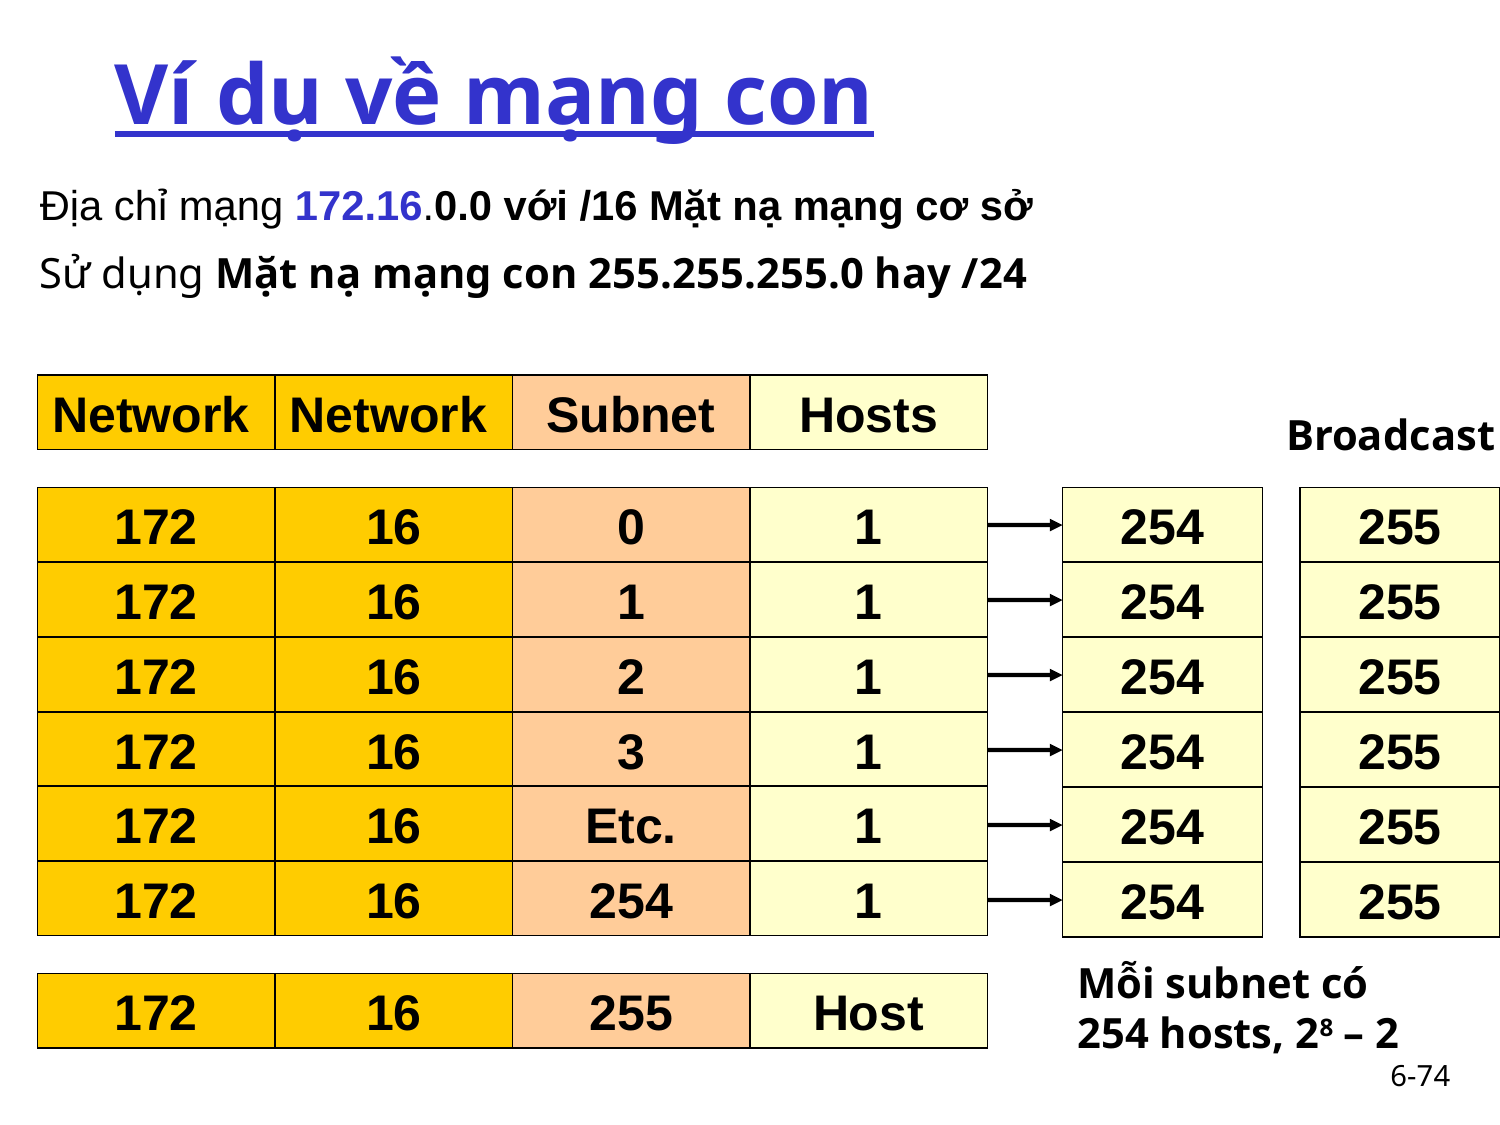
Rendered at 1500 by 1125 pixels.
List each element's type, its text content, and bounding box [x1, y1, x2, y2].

text_box [991, 893, 1063, 907]
text_box 254 [1062, 862, 1263, 938]
title Ví dụ về mạng con [99, 18, 1160, 164]
text_box [991, 818, 1063, 832]
text_box 255 [1299, 712, 1500, 787]
text_box Địa chỉ mạng 172.16.0.0 với /16 Mặt nạ mạng cơ sở [24, 177, 1400, 239]
text_box 255 [1299, 862, 1500, 938]
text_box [37, 712, 988, 785]
text_box [991, 593, 1063, 607]
text_box Broadcast [1271, 401, 1500, 467]
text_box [37, 374, 988, 452]
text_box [37, 973, 988, 1051]
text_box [37, 637, 988, 712]
text_box 254 [1062, 637, 1263, 712]
slide_number 6-74 [1362, 1065, 1466, 1125]
text_box 254 [1062, 562, 1263, 637]
text_box 254 [1062, 487, 1263, 562]
text_box Sử dụng Mặt nạ mạng con 255.255.255.0 hay /24 [24, 239, 1413, 305]
text_box [991, 743, 1063, 757]
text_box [37, 562, 988, 637]
text_box 254 [1062, 787, 1263, 862]
text_box 255 [1299, 562, 1500, 637]
text_box 255 [1299, 787, 1500, 862]
text_box 255 [1299, 487, 1500, 562]
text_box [37, 487, 988, 562]
text_box 255 [1299, 637, 1500, 712]
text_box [37, 785, 988, 860]
text_box 254 [1062, 712, 1263, 787]
text_box [991, 668, 1063, 682]
text_box Mỗi subnet có 254 hosts, 28 – 2 [1062, 949, 1466, 1065]
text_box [37, 860, 988, 938]
text_box [991, 518, 1063, 532]
